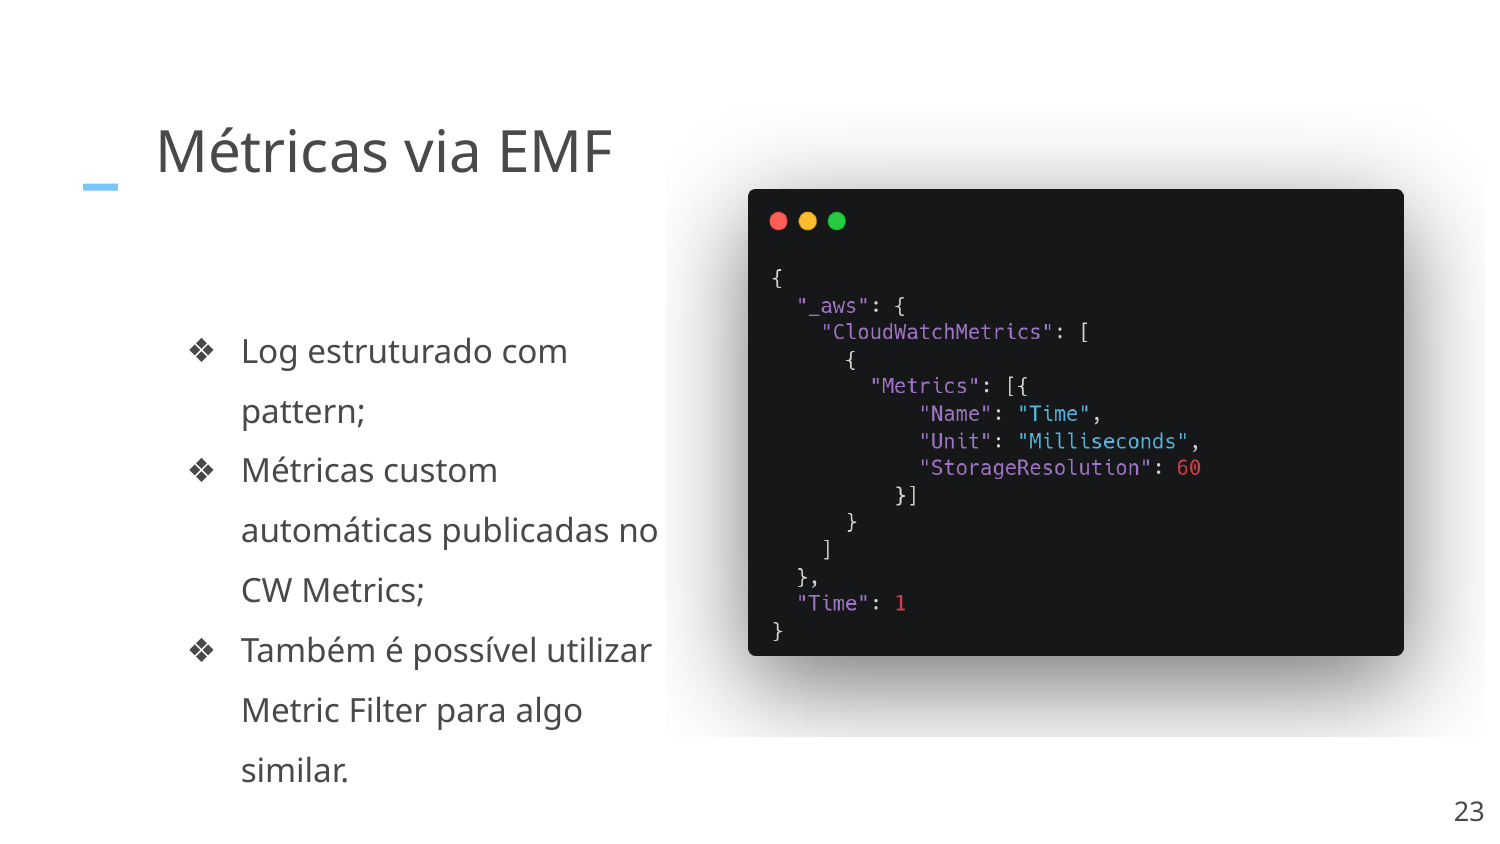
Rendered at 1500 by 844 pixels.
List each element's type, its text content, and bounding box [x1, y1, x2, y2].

slide_number ‹#› [1426, 779, 1500, 837]
title Métricas via EMF [140, 99, 1171, 165]
picture [665, 107, 1485, 737]
list Log estruturado com pattern; Métricas custom automáticas publicadas no CW Metrics; Também é possível utilizar Metric Filter para algo similar. [150, 294, 660, 689]
